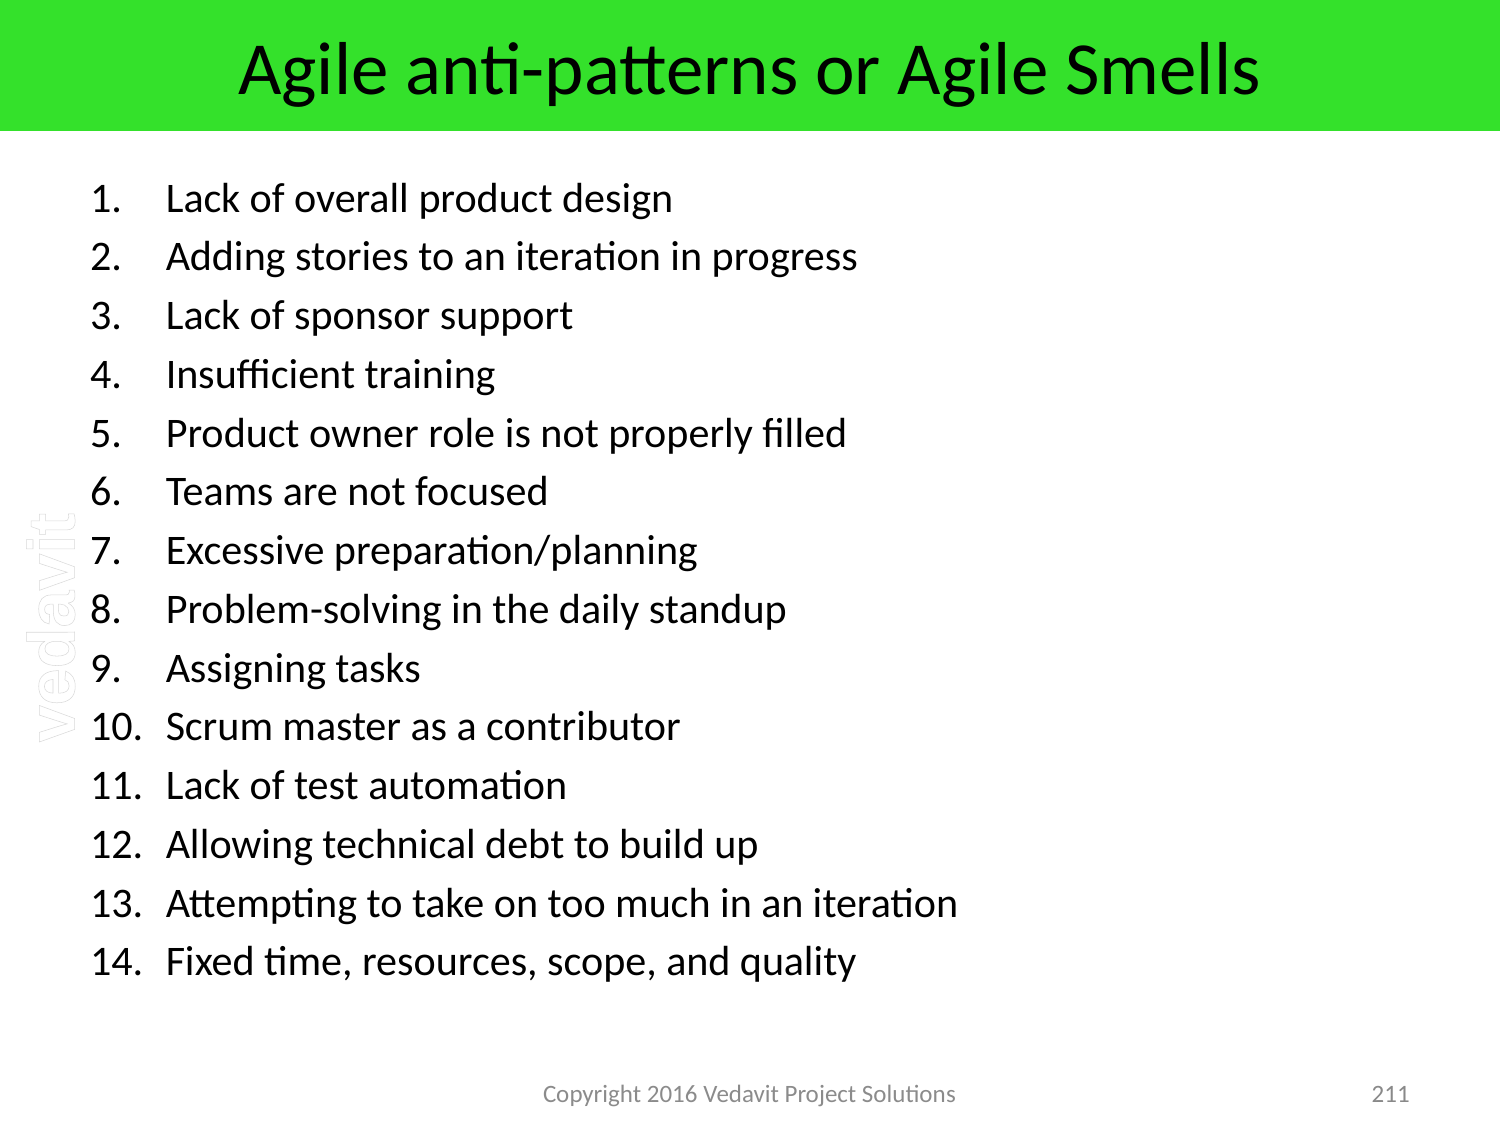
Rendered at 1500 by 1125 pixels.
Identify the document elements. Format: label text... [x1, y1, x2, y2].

slide_number 211 [1074, 1062, 1425, 1123]
list Lack of overall product design Adding stories to an iteration in progress Lack of sponsor support Insufficient training Product owner role is not properly filled Teams are not focused Excessive preparation/planning Problem-solving in the daily standup Assigning tasks Scrum master as a contributor Lack of test automation Allowing technical debt to build up Attempting to take on too much in an iteration Fixed time, resources, scope, and quality [75, 162, 1425, 1000]
footer Copyright 2016 Vedavit Project Solutions [512, 1062, 988, 1123]
title Agile anti-patterns or Agile Smells [0, 0, 1500, 131]
